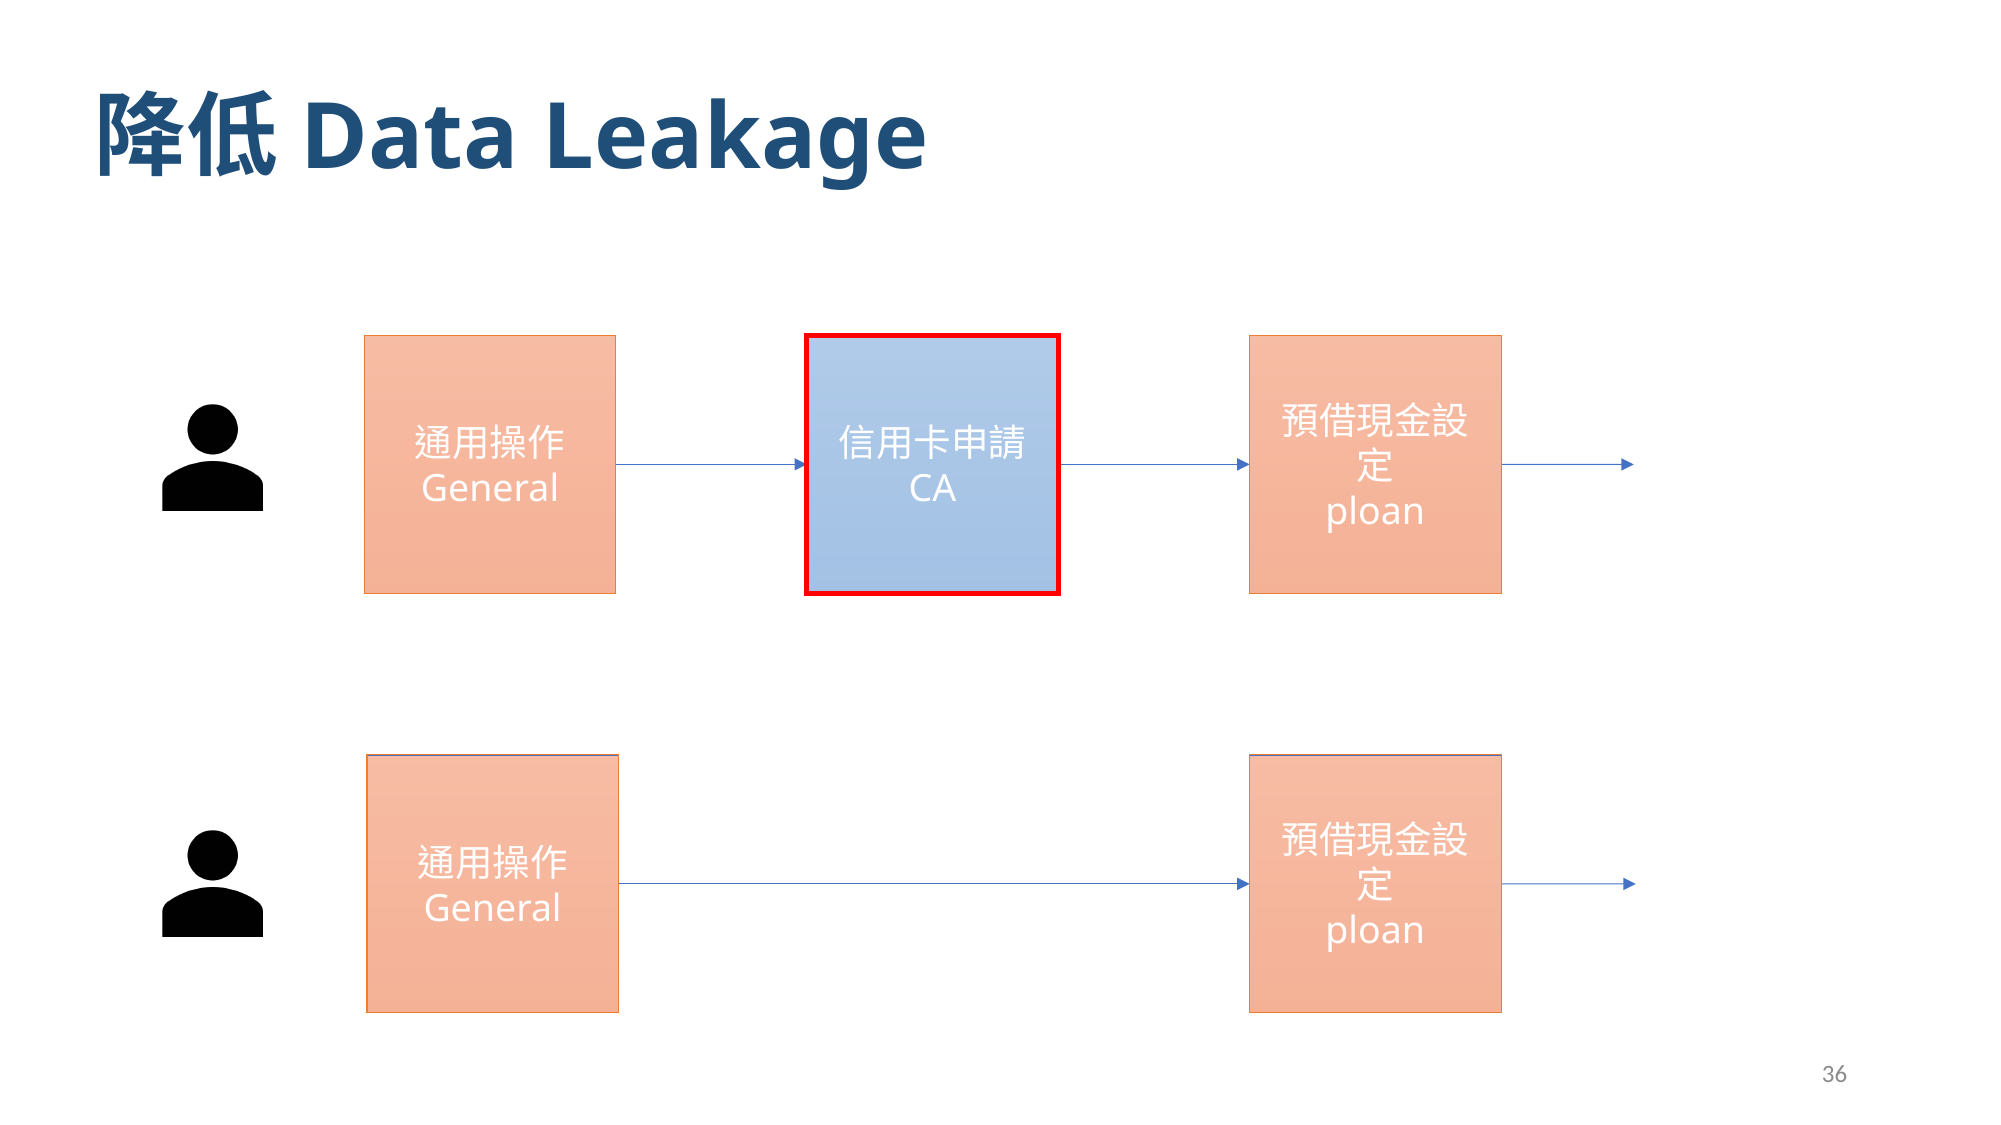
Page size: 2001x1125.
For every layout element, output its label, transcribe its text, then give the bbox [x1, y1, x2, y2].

picture [137, 382, 288, 533]
text_box 通用操作 General [364, 335, 616, 594]
picture [137, 808, 288, 959]
text_box 預借現金設定 ploan [1249, 754, 1502, 1013]
slide_number 36 [1412, 1042, 1863, 1103]
text_box 通用操作 General [366, 754, 619, 1013]
title 降低Data Leakage [79, 59, 1911, 218]
text_box 預借現金設定 ploan [1249, 335, 1502, 594]
text_box 信用卡申請 CA [806, 335, 1059, 594]
